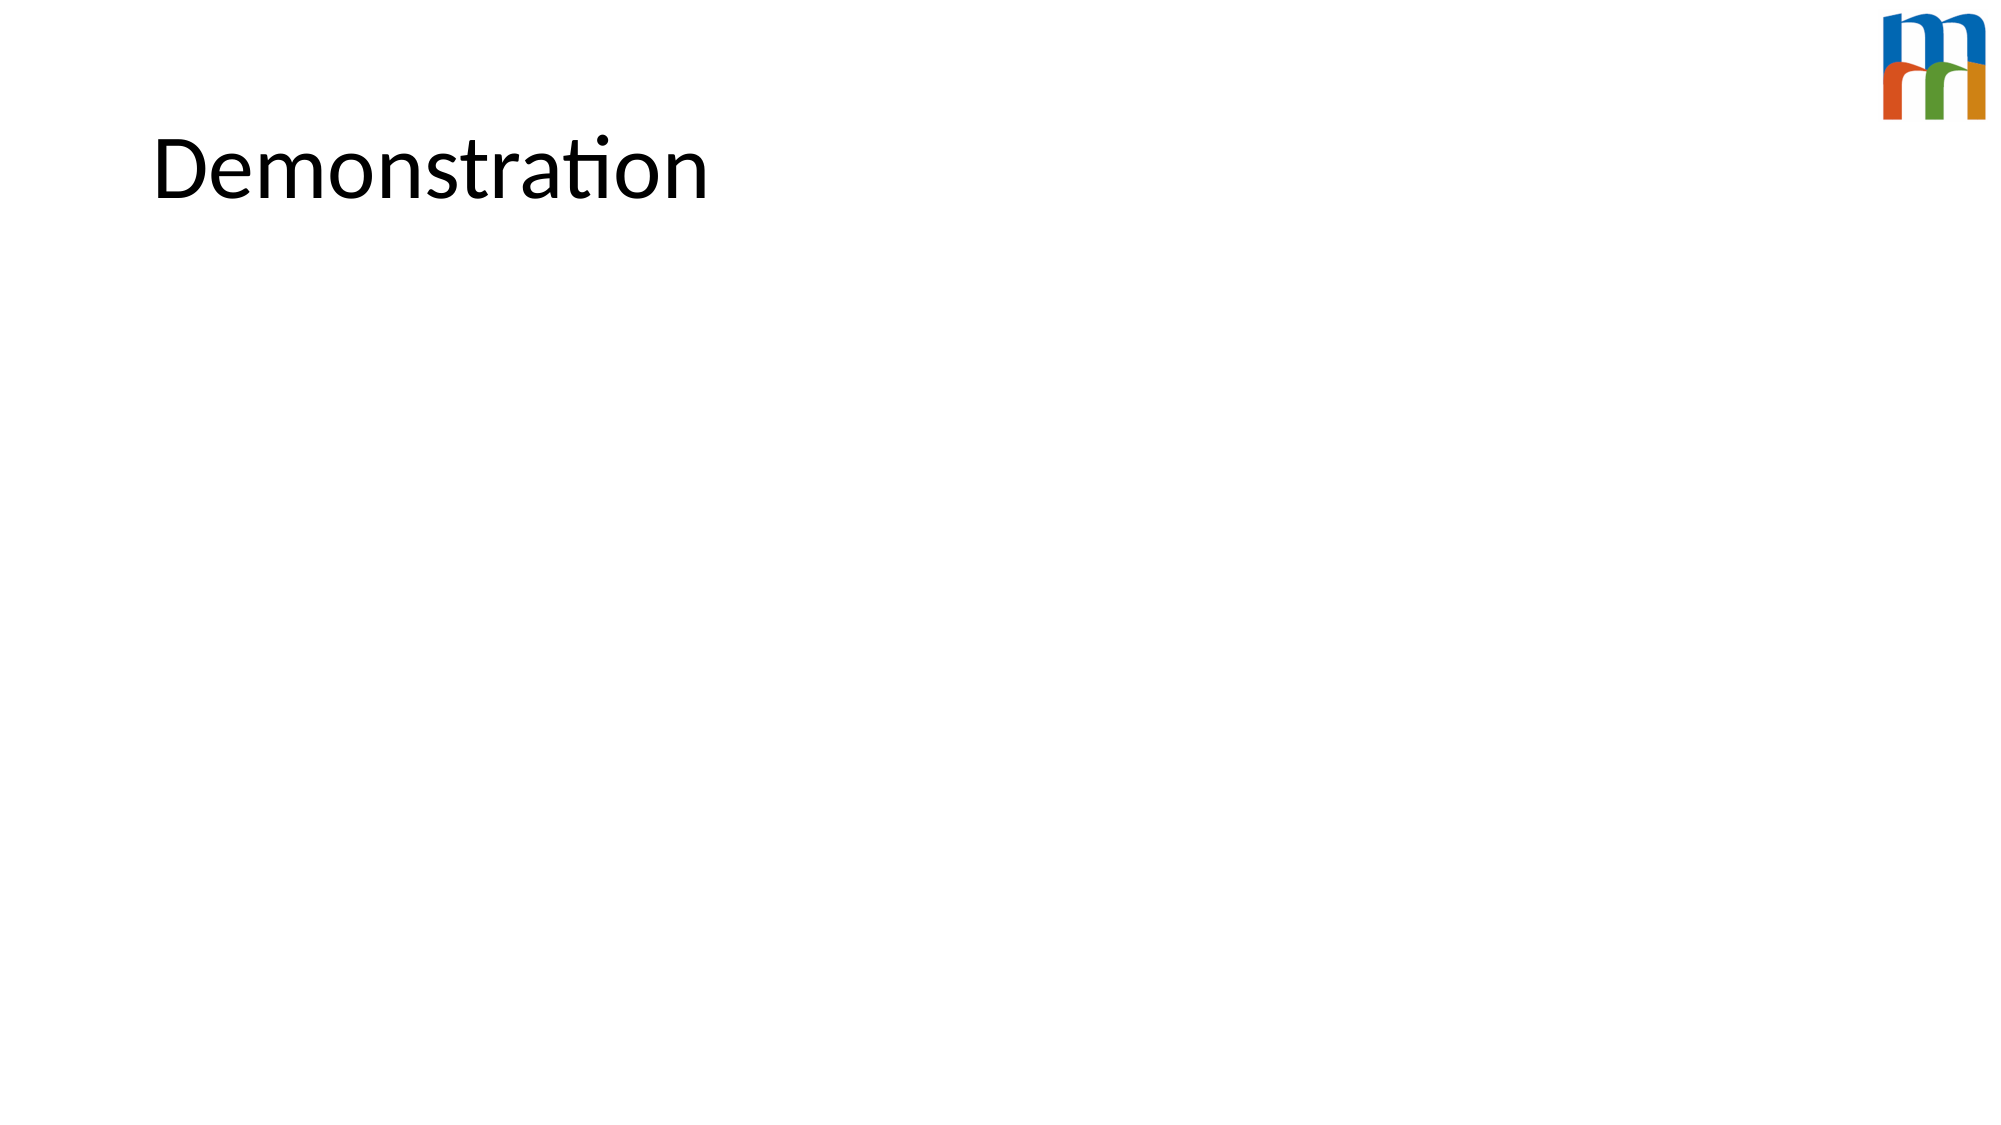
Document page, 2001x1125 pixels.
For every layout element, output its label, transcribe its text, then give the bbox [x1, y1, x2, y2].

picture [1878, 9, 1988, 122]
title Demonstration [137, 59, 1764, 278]
